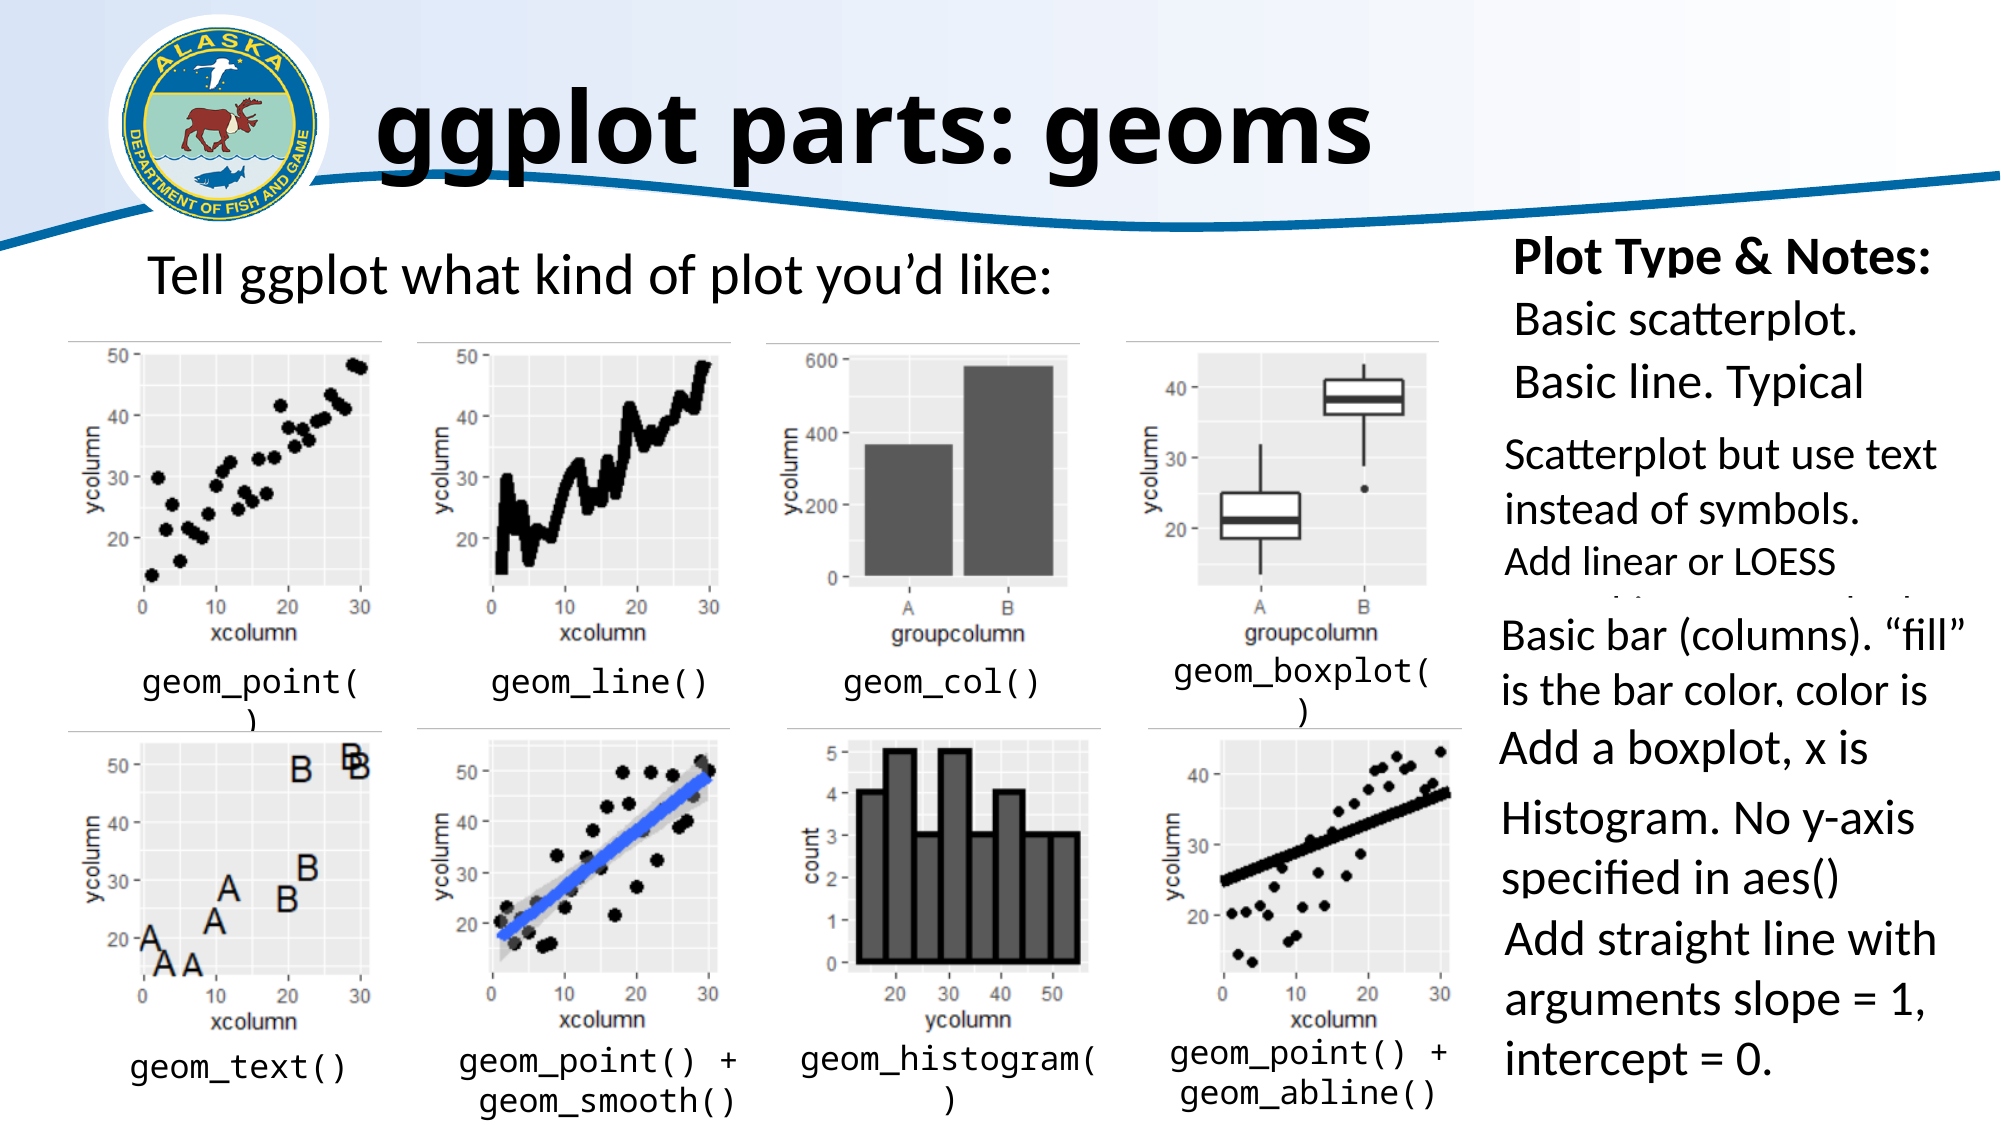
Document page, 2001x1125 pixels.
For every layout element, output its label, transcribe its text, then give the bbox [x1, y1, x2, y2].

text_box Histogram. No y-axis specified in aes() [1486, 777, 2000, 912]
text_box Tell ggplot what kind of plot you’d like: [132, 237, 1112, 398]
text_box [417, 342, 731, 709]
text_box Plot Type & Notes: [1498, 212, 1949, 277]
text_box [1126, 341, 1452, 698]
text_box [766, 343, 1080, 709]
text_box Add straight line with arguments slope = 1, intercept = 0. [1489, 898, 2000, 1093]
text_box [1141, 729, 1479, 1120]
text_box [68, 731, 382, 1094]
text_box Add a boxplot, x is categorical [1484, 707, 1935, 842]
title ggplot parts: geoms [359, 30, 1863, 232]
slide_number 22 [1479, 1042, 1863, 1103]
text_box Basic bar (columns). “fill” is the bar color, color is bar outline [1486, 597, 2000, 777]
text_box Add linear or LOESS smoothing. Use method = “lm” or method = “loess” [1489, 526, 1985, 597]
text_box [417, 729, 759, 1125]
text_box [68, 341, 382, 709]
text_box Basic line. Typical arguments [1498, 340, 1949, 416]
picture [30, 14, 408, 232]
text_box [781, 729, 1119, 1086]
text_box Basic scatterplot. Typical arguments [1498, 277, 1949, 340]
text_box Scatterplot but use text instead of symbols. [1489, 416, 1985, 526]
